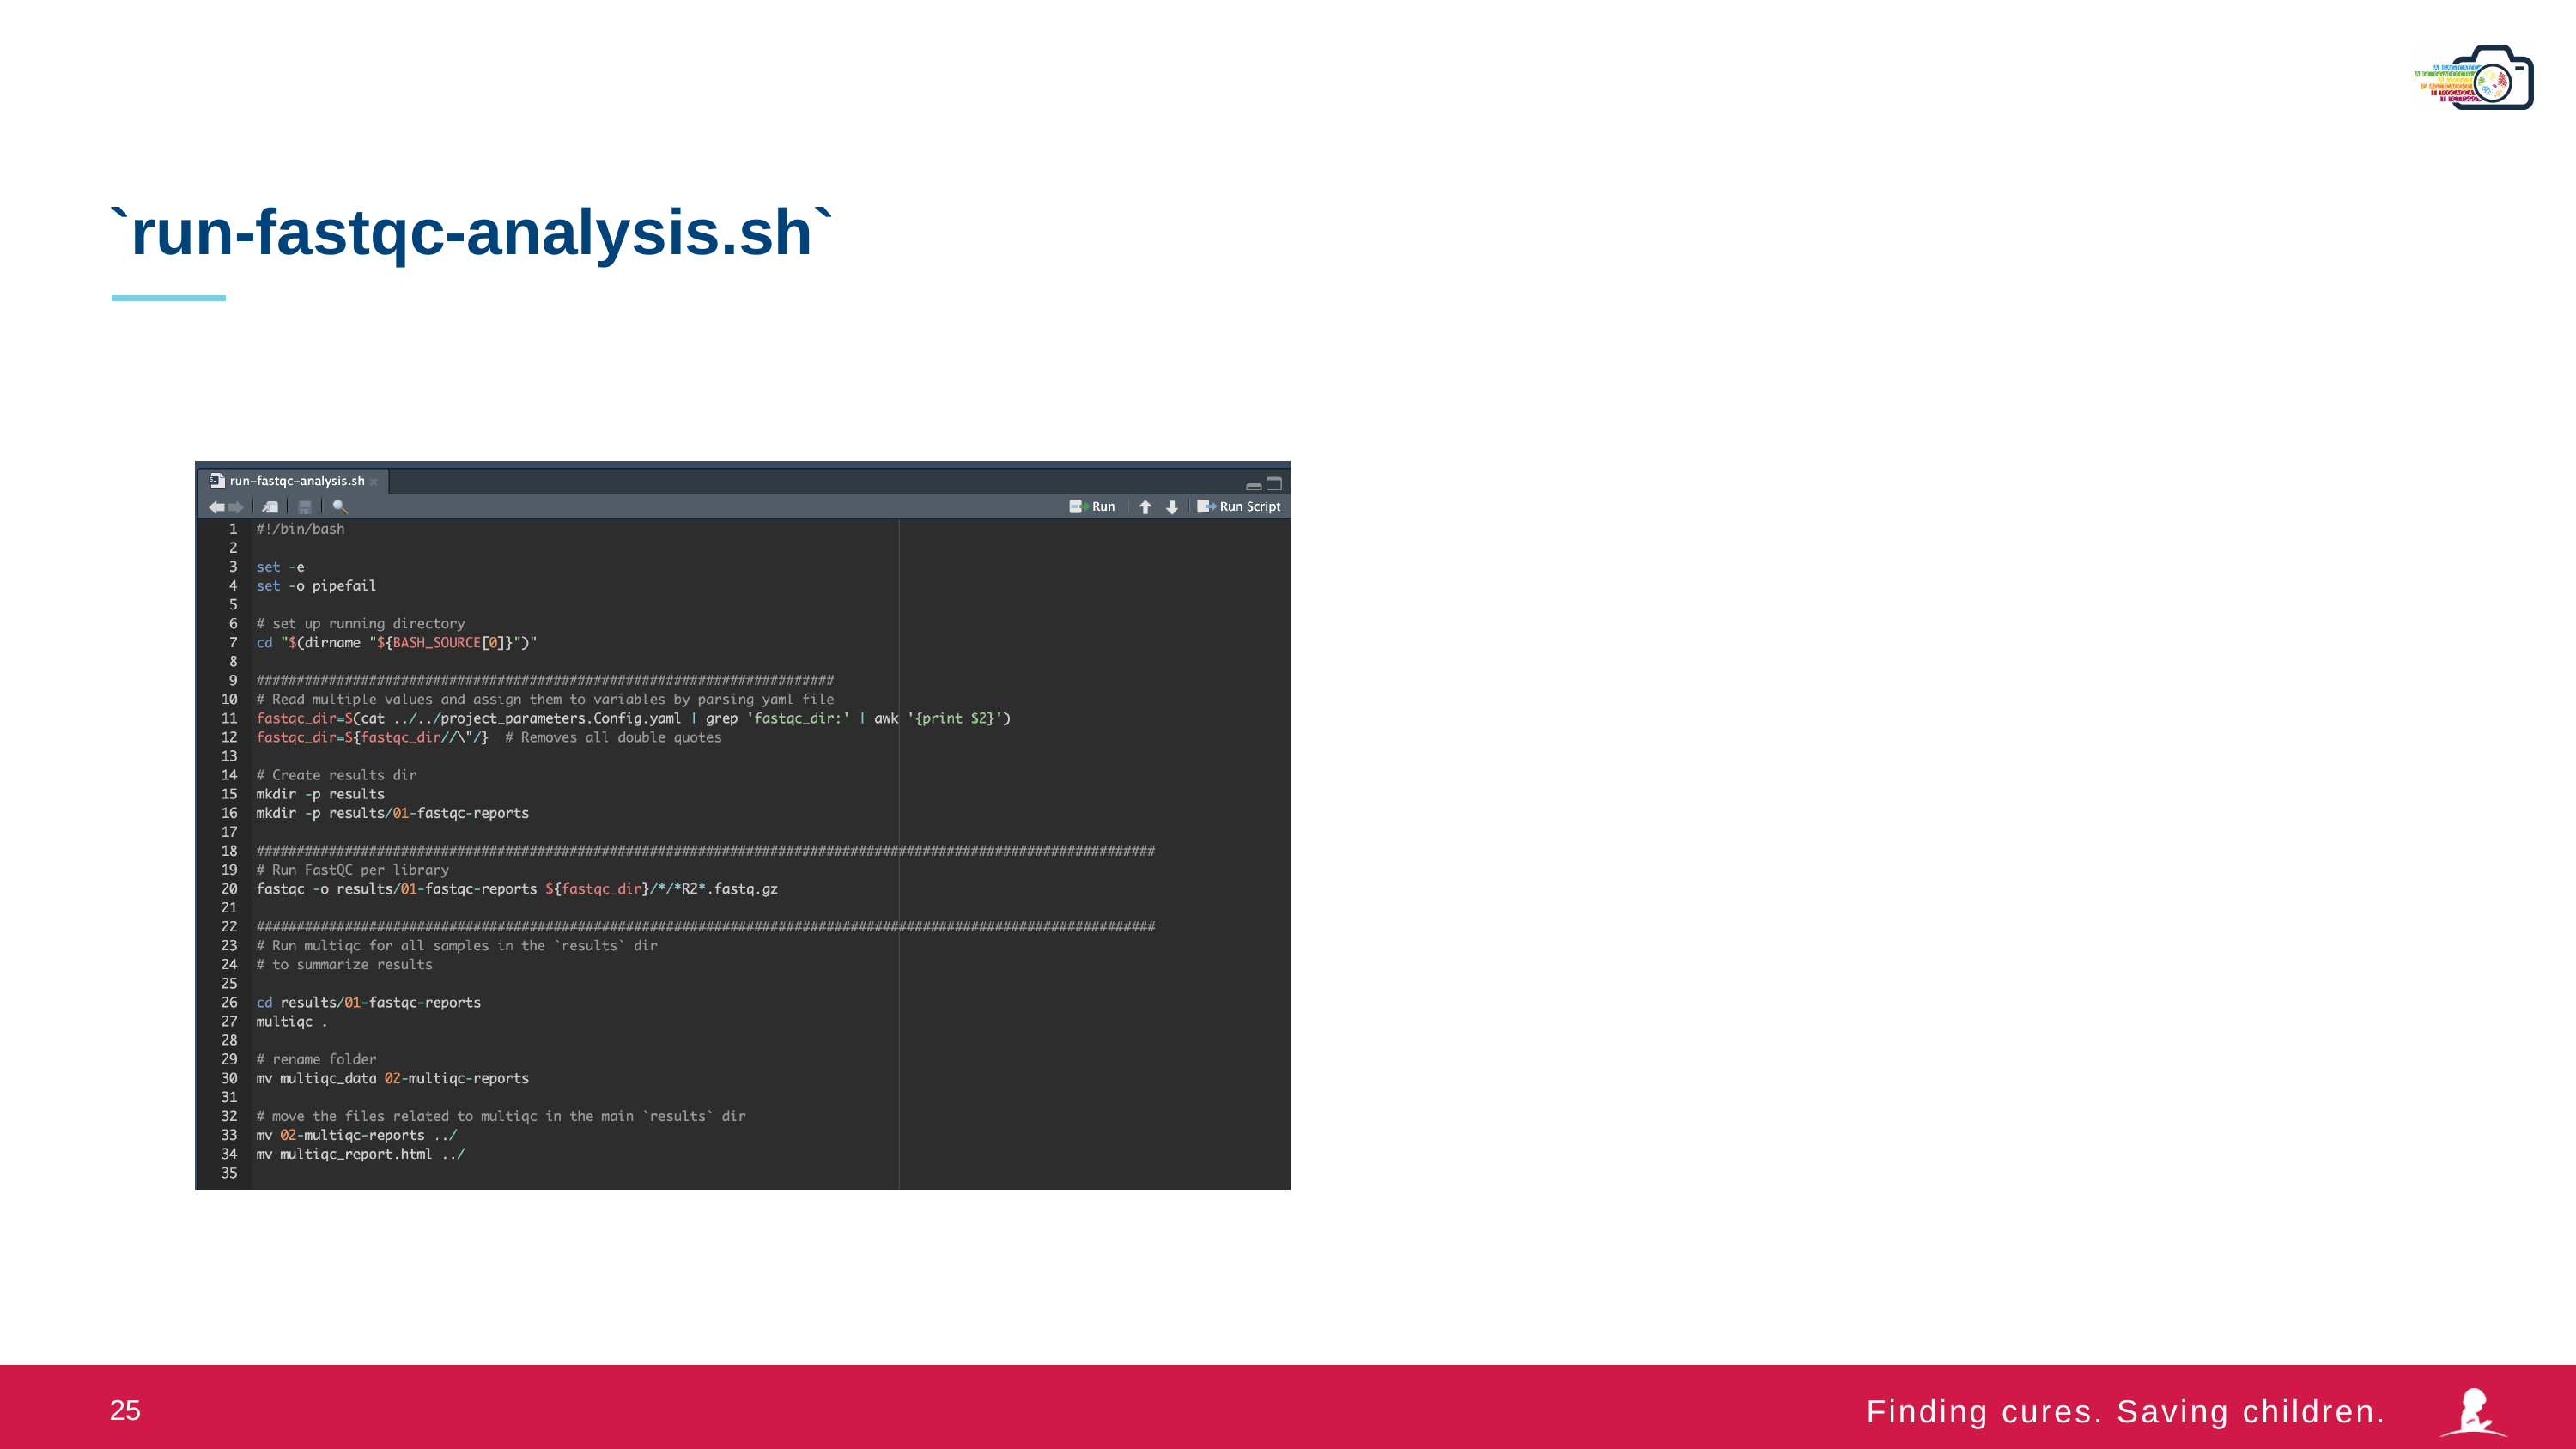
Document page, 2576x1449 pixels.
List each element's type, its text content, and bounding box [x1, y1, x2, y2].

picture [195, 461, 1291, 1190]
picture [2415, 45, 2534, 110]
slide_number 25 [96, 1375, 228, 1442]
title `run-fastqc-analysis.sh` [96, 77, 2475, 276]
